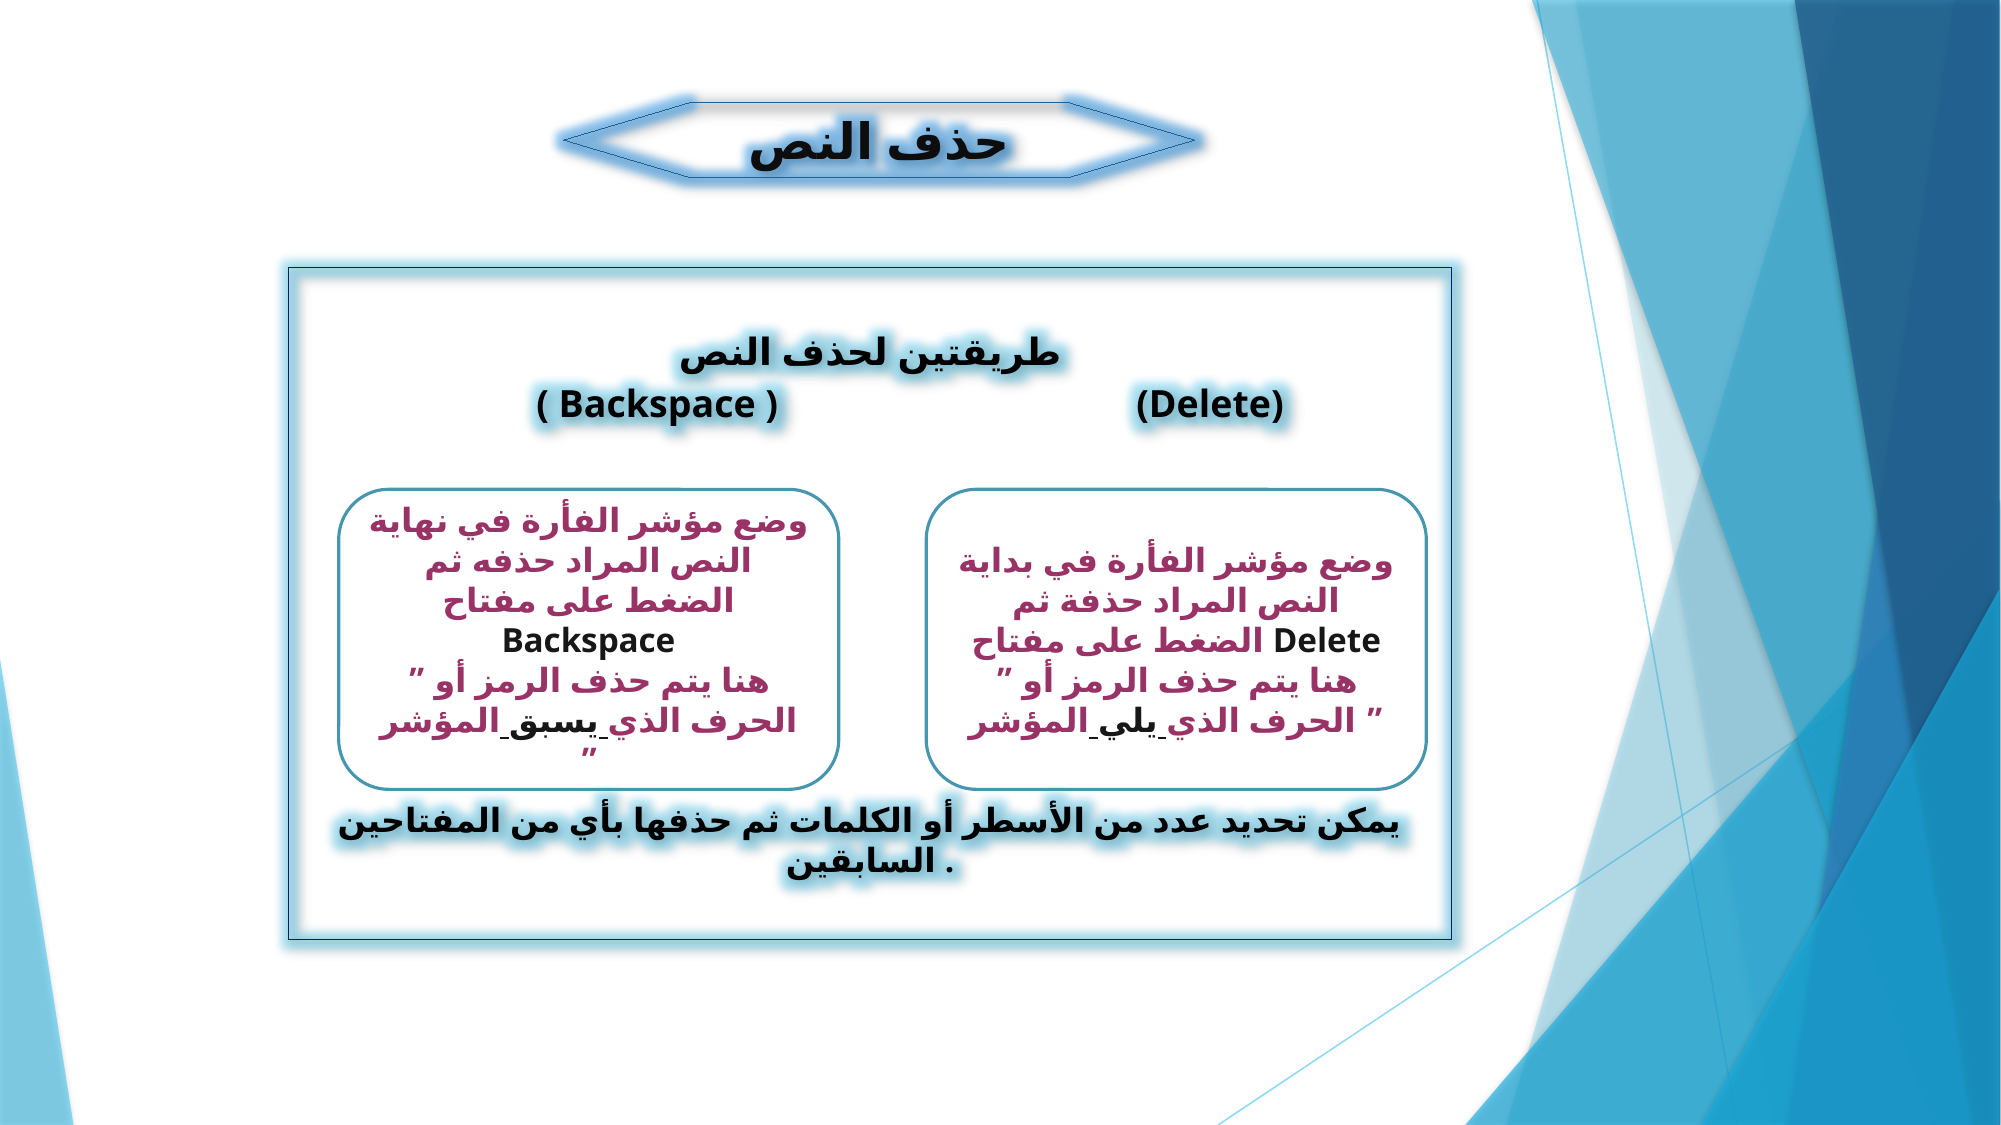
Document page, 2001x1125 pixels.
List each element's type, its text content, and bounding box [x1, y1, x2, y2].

text_box وضع مؤشر الفأرة في نهاية النص المراد حذفه ثم الضغط على مفتاح Backspace ” هنا يتم حذف الرمز أو الحرف الذي يسبق المؤشر ” [337, 487, 841, 791]
text_box حذف النص [563, 102, 1195, 178]
text_box وضع مؤشر الفأرة في بداية النص المراد حذفة ثم الضغط على مفتاح Delete ” هنا يتم حذف الرمز أو الحرف الذي يلي المؤشر ” [924, 487, 1428, 791]
text_box طريقتين لحذف النص ( Backspace ) (Delete) يمكن تحديد عدد من الأسطر أو الكلمات ثم حذفها بأي من المفتاحين السابقين . [288, 267, 1452, 940]
